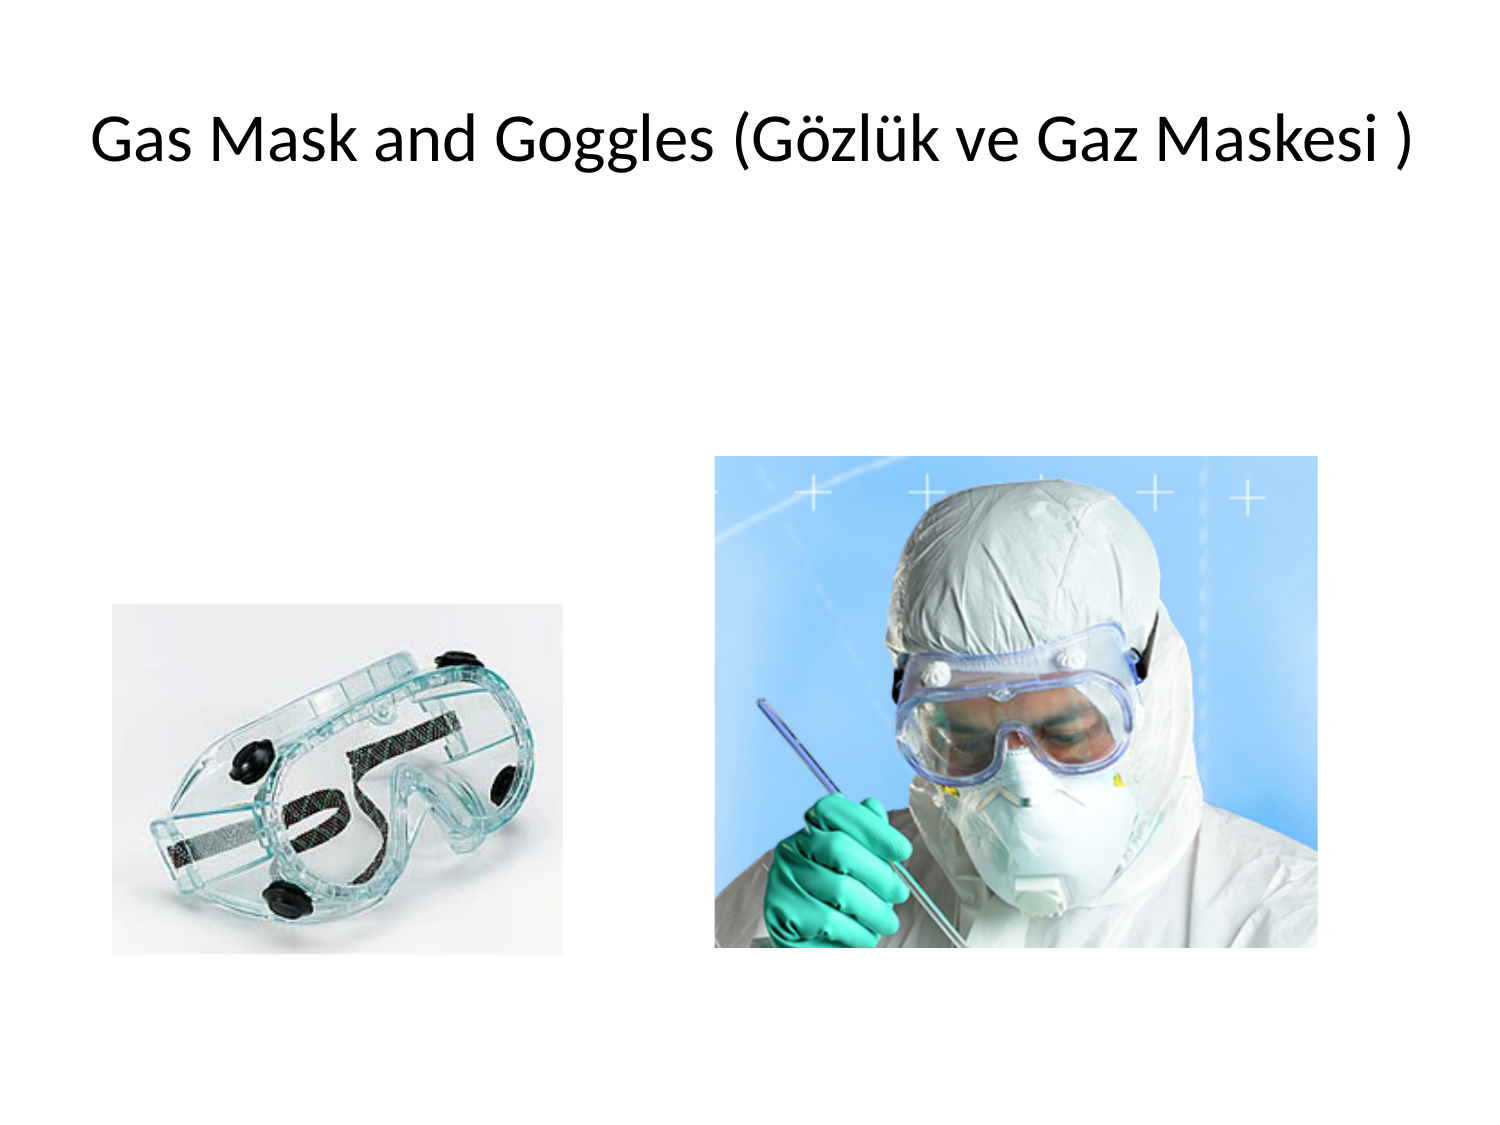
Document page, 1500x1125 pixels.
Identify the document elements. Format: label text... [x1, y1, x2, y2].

picture [714, 456, 1318, 948]
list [112, 554, 563, 1005]
title Gas Mask and Goggles (Gözlük ve Gaz Maskesi ) [75, 45, 1436, 233]
